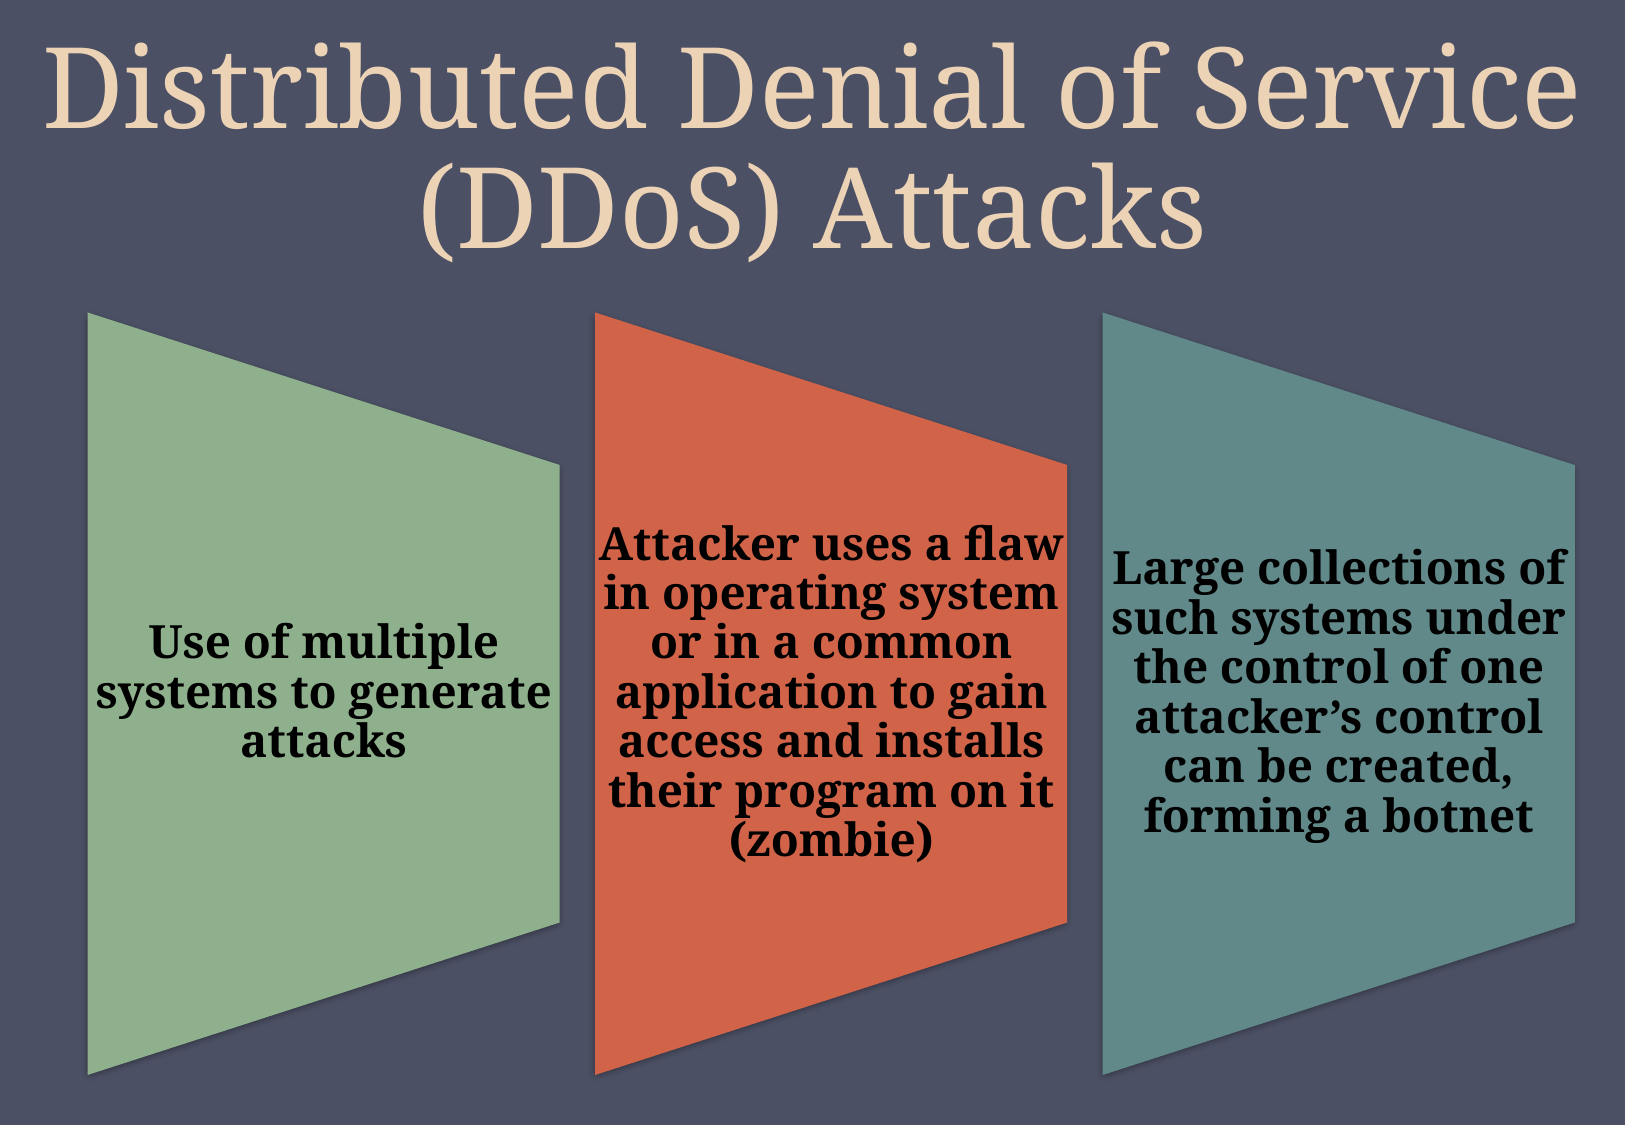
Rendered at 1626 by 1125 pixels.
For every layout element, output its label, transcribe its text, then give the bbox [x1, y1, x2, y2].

title Distributed Denial of Service (DDoS) Attacks [0, 19, 1625, 279]
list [87, 312, 1576, 1076]
